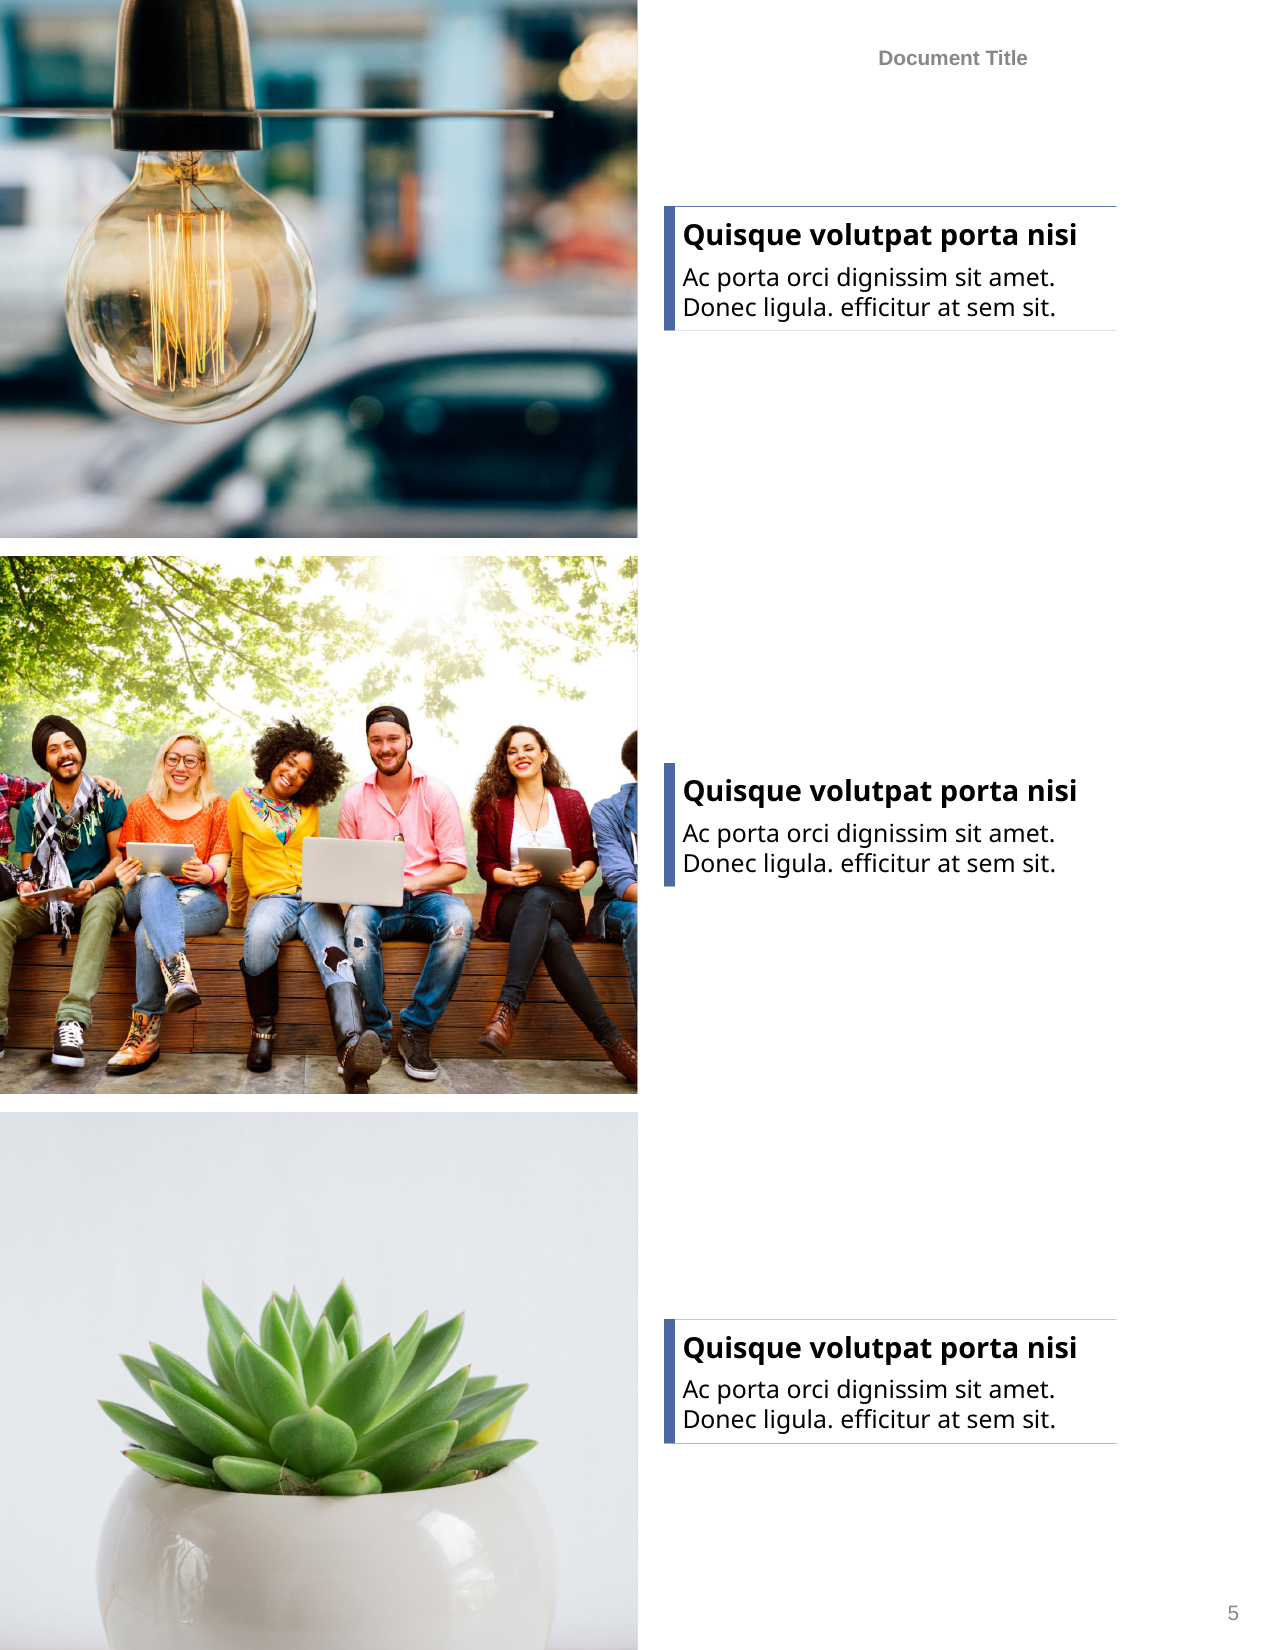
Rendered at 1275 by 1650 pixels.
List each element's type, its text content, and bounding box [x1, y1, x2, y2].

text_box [0, 555, 638, 1094]
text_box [0, 0, 638, 538]
list Quisque volutpat porta nisi Ac porta orci dignissim sit amet. Donec ligula. efficitur at sem sit. [675, 763, 1128, 887]
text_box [0, 1112, 638, 1650]
slide_number 5 [1216, 660, 1247, 1633]
text_box Document Title [665, 37, 1241, 78]
list Quisque volutpat porta nisi Ac porta orci dignissim sit amet. Donec ligula. efficitur at sem sit. [675, 1319, 1128, 1444]
list Quisque volutpat porta nisi Ac porta orci dignissim sit amet. Donec ligula. efficitur at sem sit. [675, 206, 1128, 331]
